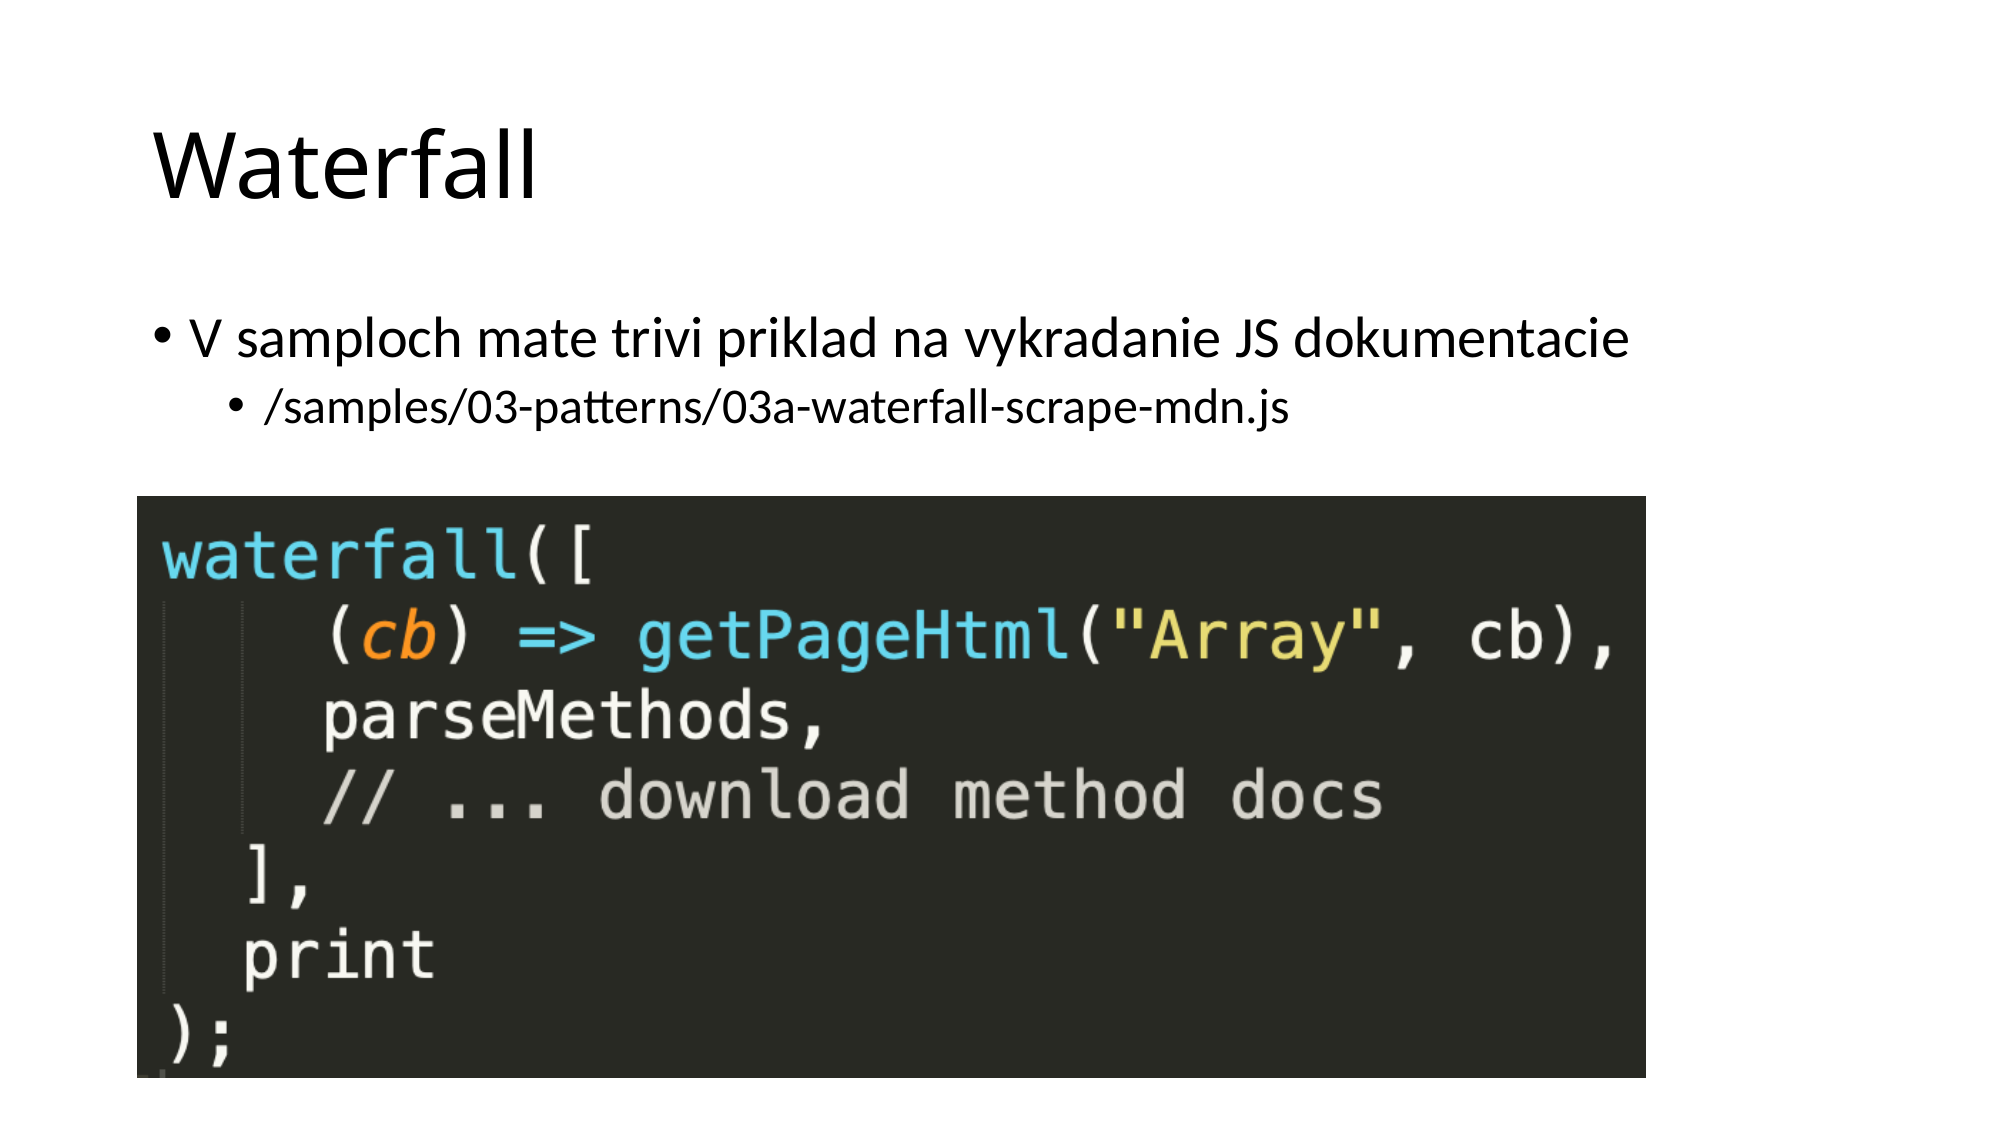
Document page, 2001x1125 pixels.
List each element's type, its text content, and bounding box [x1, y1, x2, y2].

list V samploch mate trivi priklad na vykradanie JS dokumentacie /samples/03-patterns/03a-waterfall-scrape-mdn.js [137, 299, 1863, 1014]
picture [137, 496, 1646, 1078]
title Waterfall [137, 59, 1863, 278]
